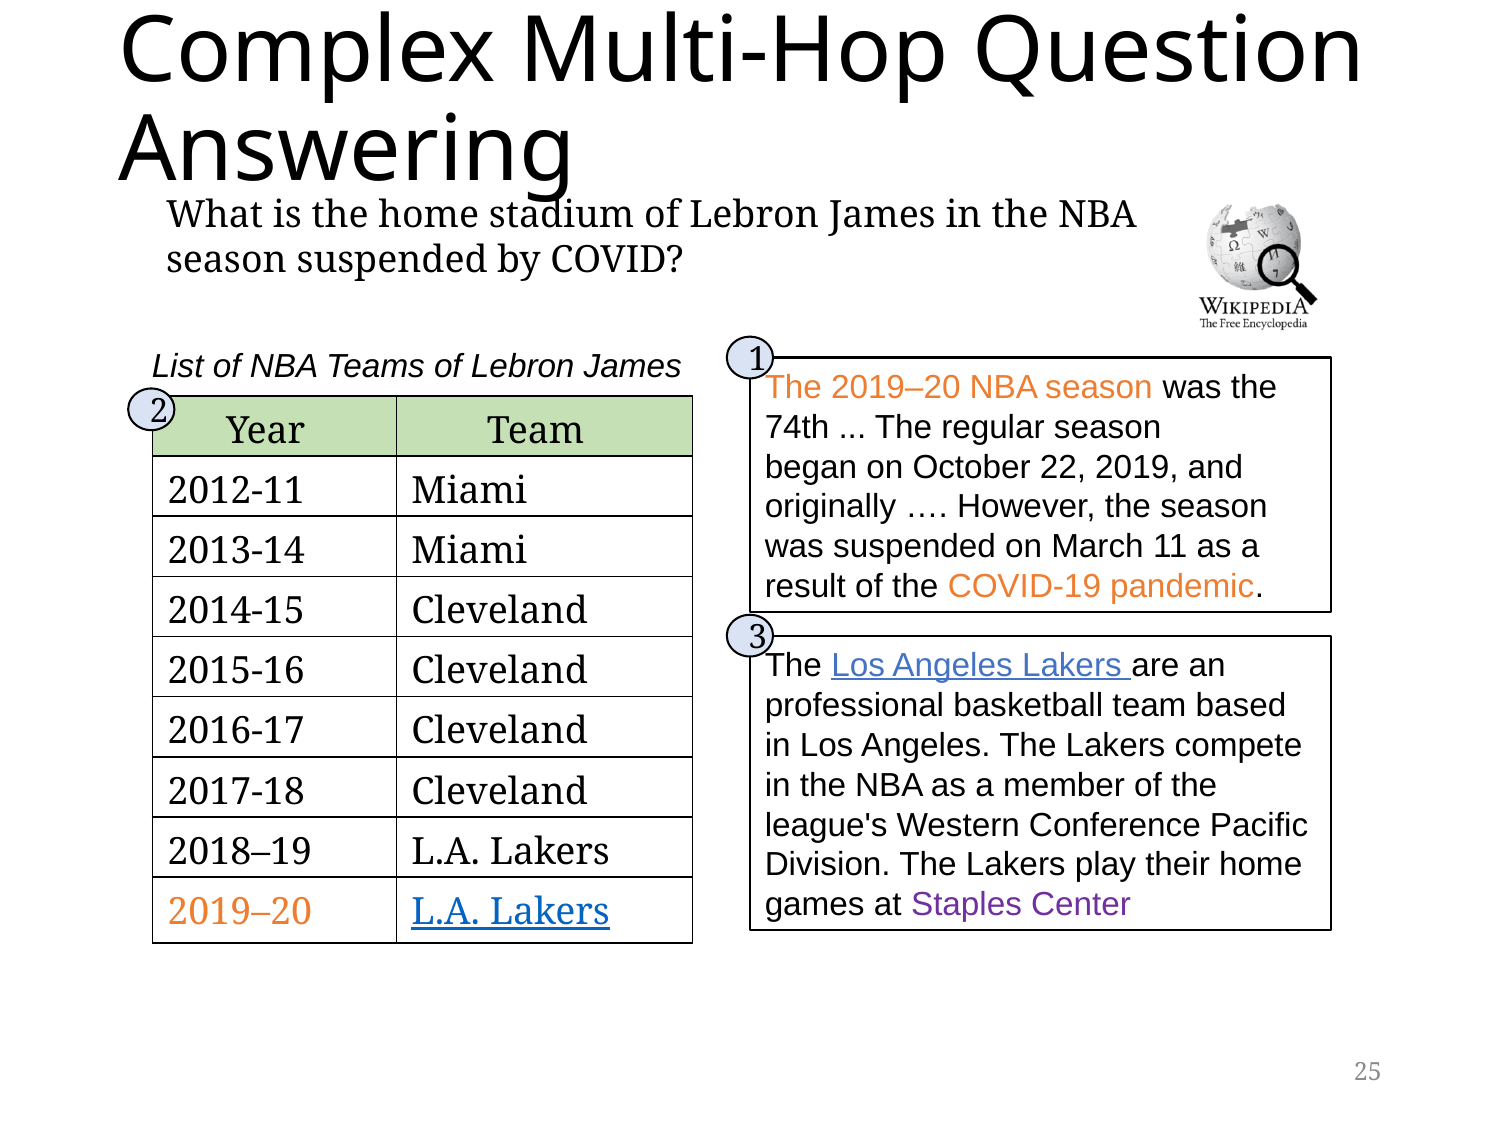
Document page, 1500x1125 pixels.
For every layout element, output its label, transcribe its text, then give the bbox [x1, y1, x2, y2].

table_header Year [153, 397, 396, 455]
table_cell 2019–20 [153, 878, 396, 942]
text_box List of NBA Teams of Lebron James [137, 336, 718, 392]
table_cell Cleveland [397, 577, 692, 636]
table_header Team [397, 397, 692, 455]
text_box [726, 614, 1332, 934]
table_cell 2012-11 [153, 457, 396, 515]
table_cell Cleveland [397, 758, 692, 816]
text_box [726, 336, 1332, 614]
text_box What is the home stadium of Lebron James in the NBA season suspended by COVID? [151, 182, 1174, 288]
table_cell Cleveland [397, 697, 692, 756]
table_cell Cleveland [397, 637, 692, 696]
table_cell 2018–19 [153, 818, 396, 876]
table_cell 2016-17 [153, 697, 396, 756]
title Complex Multi-Hop Question Answering [103, 59, 1397, 144]
table_cell L.A. Lakers [397, 818, 692, 876]
table_cell 2017-18 [153, 758, 396, 816]
text_box 2 [127, 387, 176, 432]
table_cell Miami [397, 457, 692, 515]
table_cell 2014-15 [153, 577, 396, 636]
slide_number 24 [1282, 1042, 1397, 1103]
table_cell 2015-16 [153, 637, 396, 696]
table_cell Miami [397, 517, 692, 576]
table_cell L.A. Lakers [397, 878, 692, 942]
picture [1192, 191, 1332, 338]
table_cell 2013-14 [153, 517, 396, 576]
